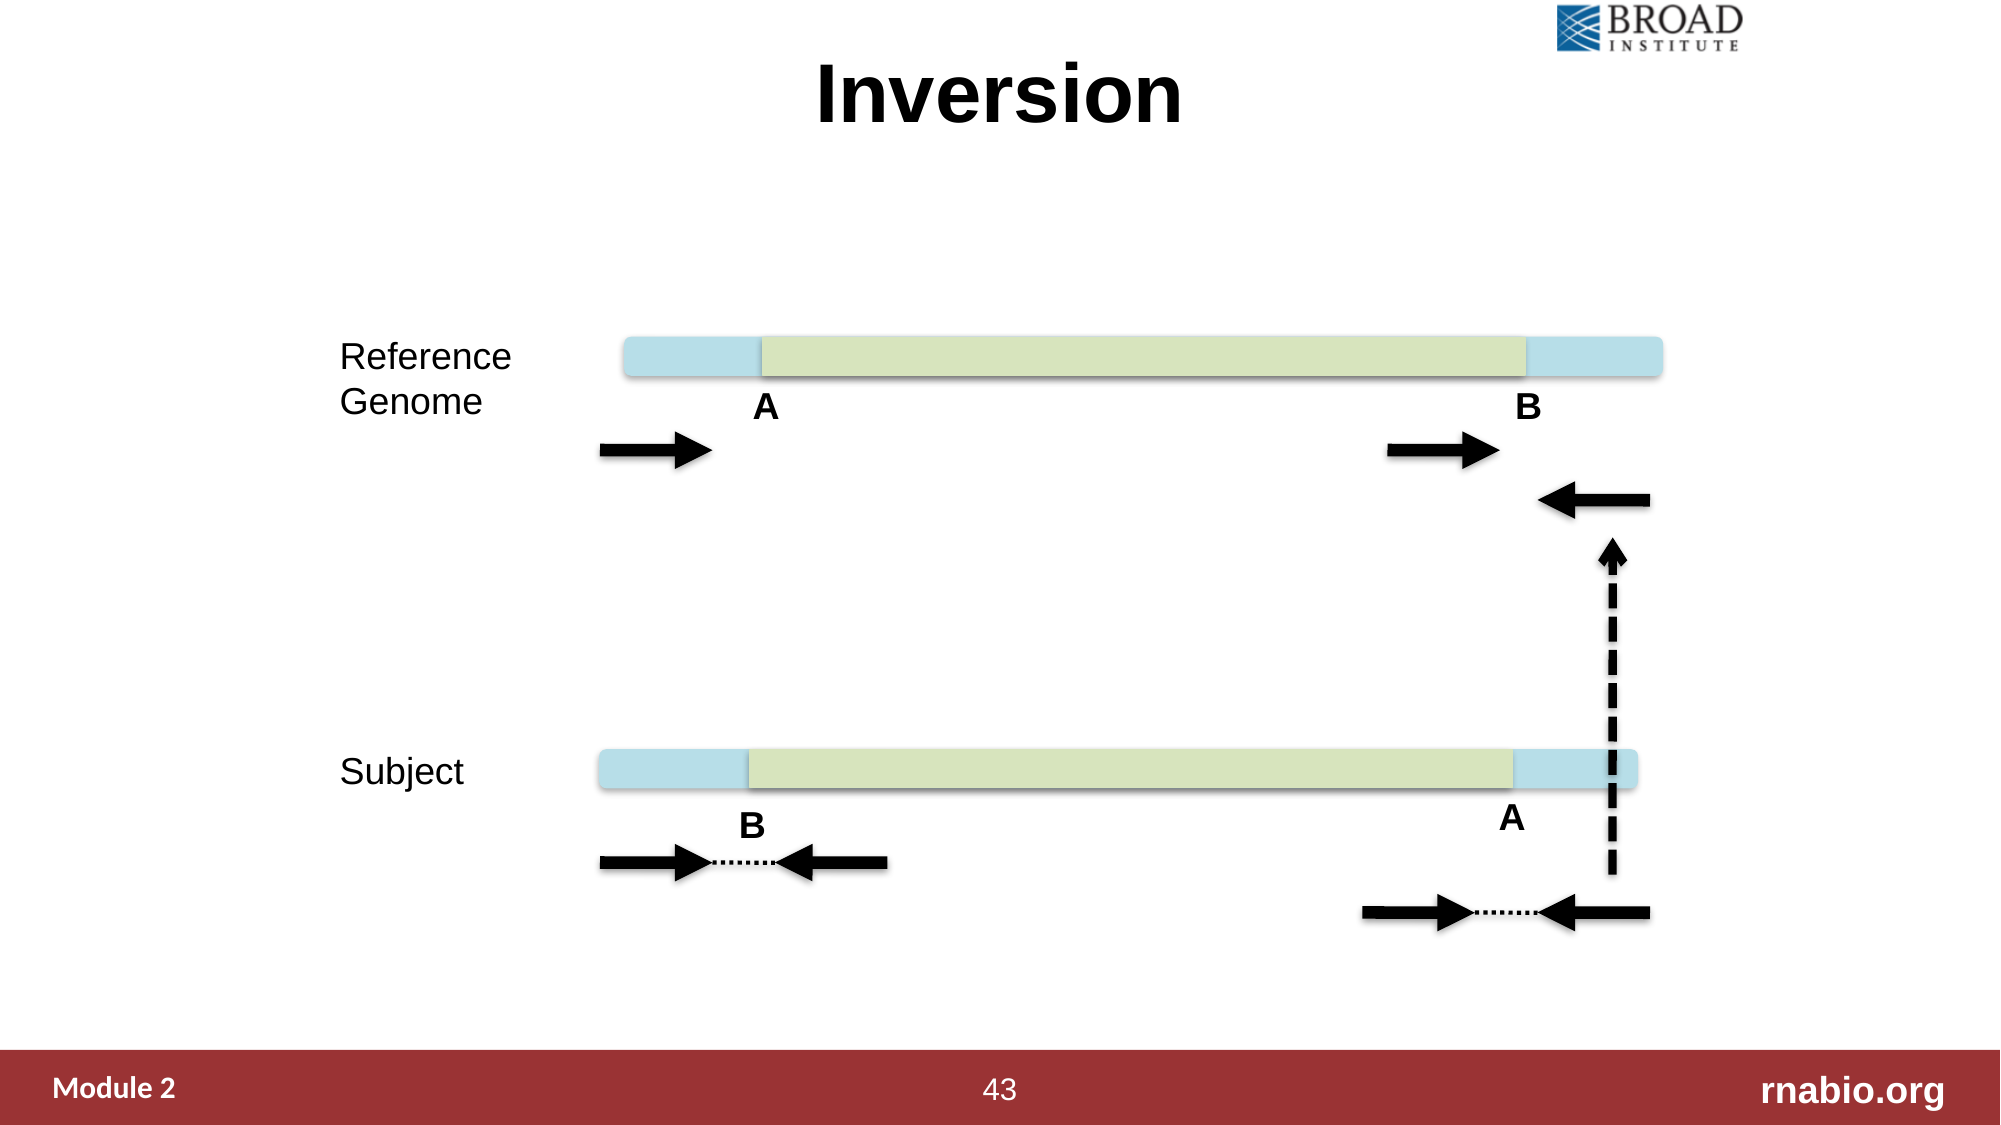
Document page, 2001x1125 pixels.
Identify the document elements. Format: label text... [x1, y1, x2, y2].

text_box Subject [324, 739, 538, 799]
text_box Reference Genome [324, 324, 538, 430]
title Inversion [275, 0, 1725, 183]
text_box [624, 337, 1663, 436]
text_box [599, 749, 1638, 855]
picture [1554, 0, 1747, 58]
